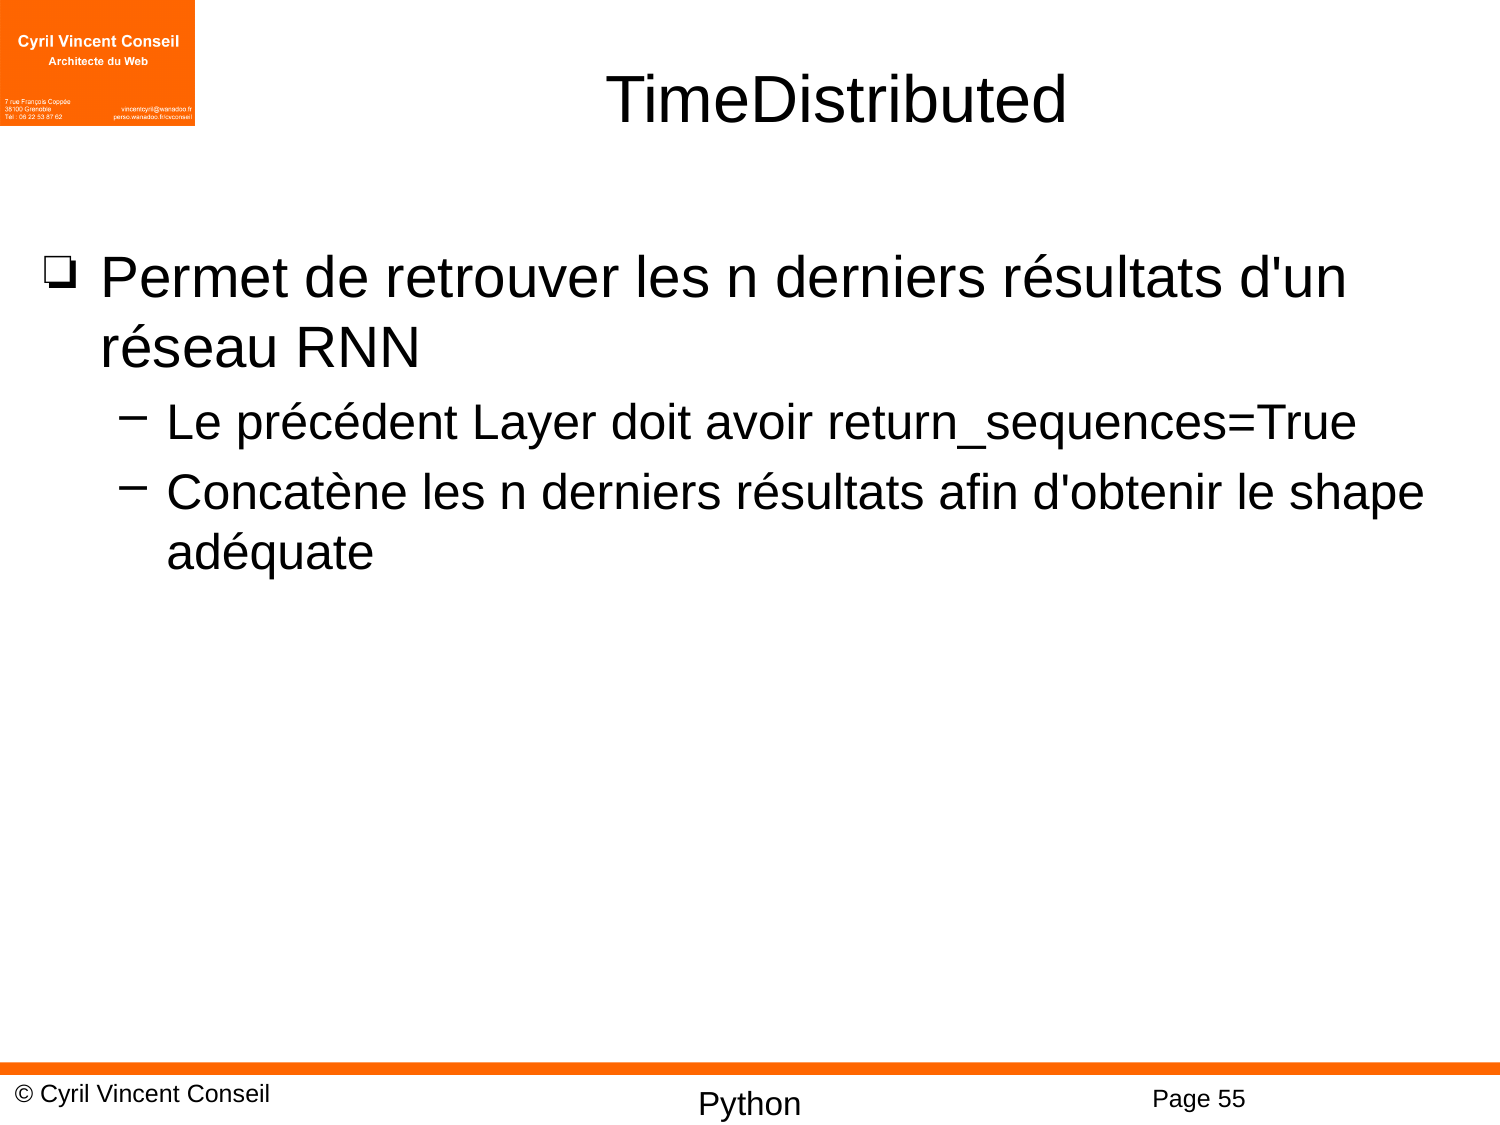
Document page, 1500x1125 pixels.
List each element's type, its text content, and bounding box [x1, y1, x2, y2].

picture [0, 0, 195, 126]
list Permet de retrouver les n derniers résultats d'un réseau RNN Le précédent Layer doit avoir return_sequences=True Concatène les n derniers résultats afin d'obtenir le shape adéquate [29, 231, 1468, 1059]
title TimeDistributed [194, 2, 1480, 190]
